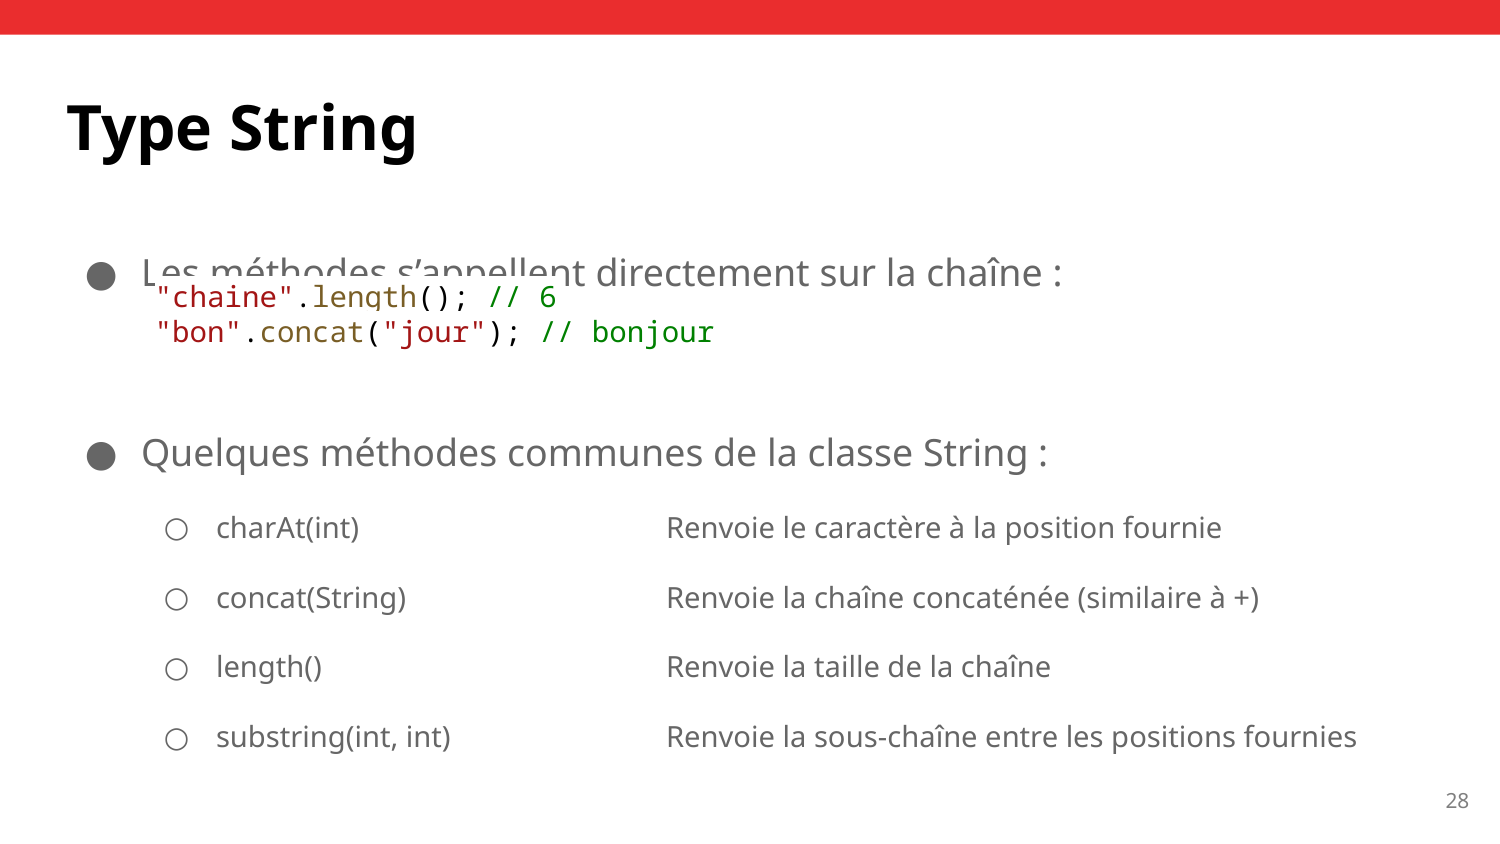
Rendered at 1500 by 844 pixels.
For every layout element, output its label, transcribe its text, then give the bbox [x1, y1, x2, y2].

title Type String [51, 72, 1449, 176]
list Les méthodes s’appellent directement sur la chaîne : Quelques méthodes communes de la classe String : charAt(int) Renvoie le caractère à la position fournie concat(String) Renvoie la chaîne concaténée (similaire à +) length() Renvoie la taille de la chaîne substring(int, int) Renvoie la sous-chaîne entre les positions fournies [51, 189, 1449, 756]
text_box "chaine".length(); // 6 "bon".concat("jour"); // bonjour [139, 263, 770, 366]
slide_number ‹#› [1394, 769, 1484, 834]
